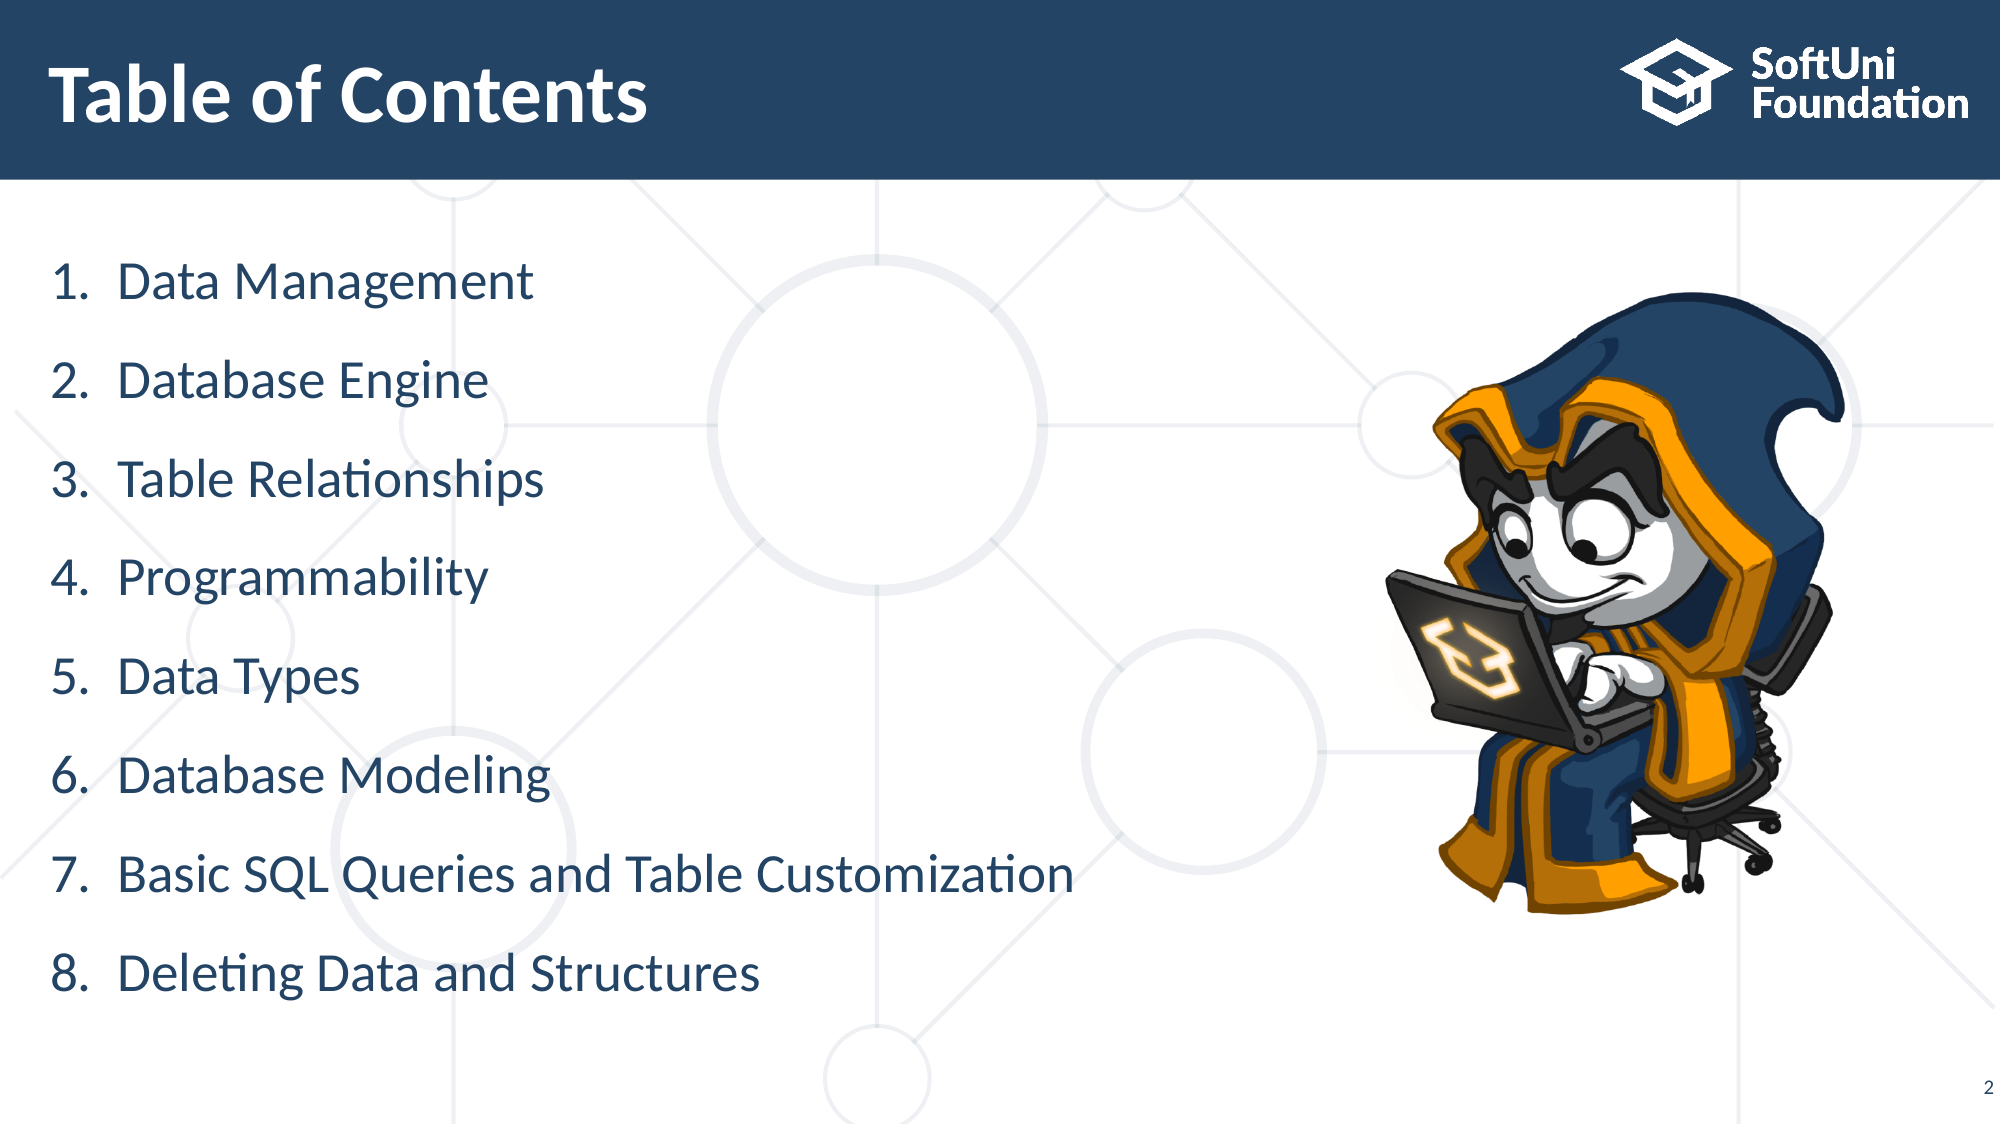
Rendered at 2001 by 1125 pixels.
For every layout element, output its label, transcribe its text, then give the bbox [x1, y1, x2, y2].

title Table of Contents [31, 16, 1591, 162]
slide_number 2 [1929, 1070, 2000, 1103]
picture [1619, 38, 1968, 126]
picture [1375, 231, 1884, 951]
list Data Management Database Engine Table Relationships Programmability Data Types Database Modeling Basic SQL Queries and Table Customization Deleting Data and Structures [32, 224, 1375, 1012]
